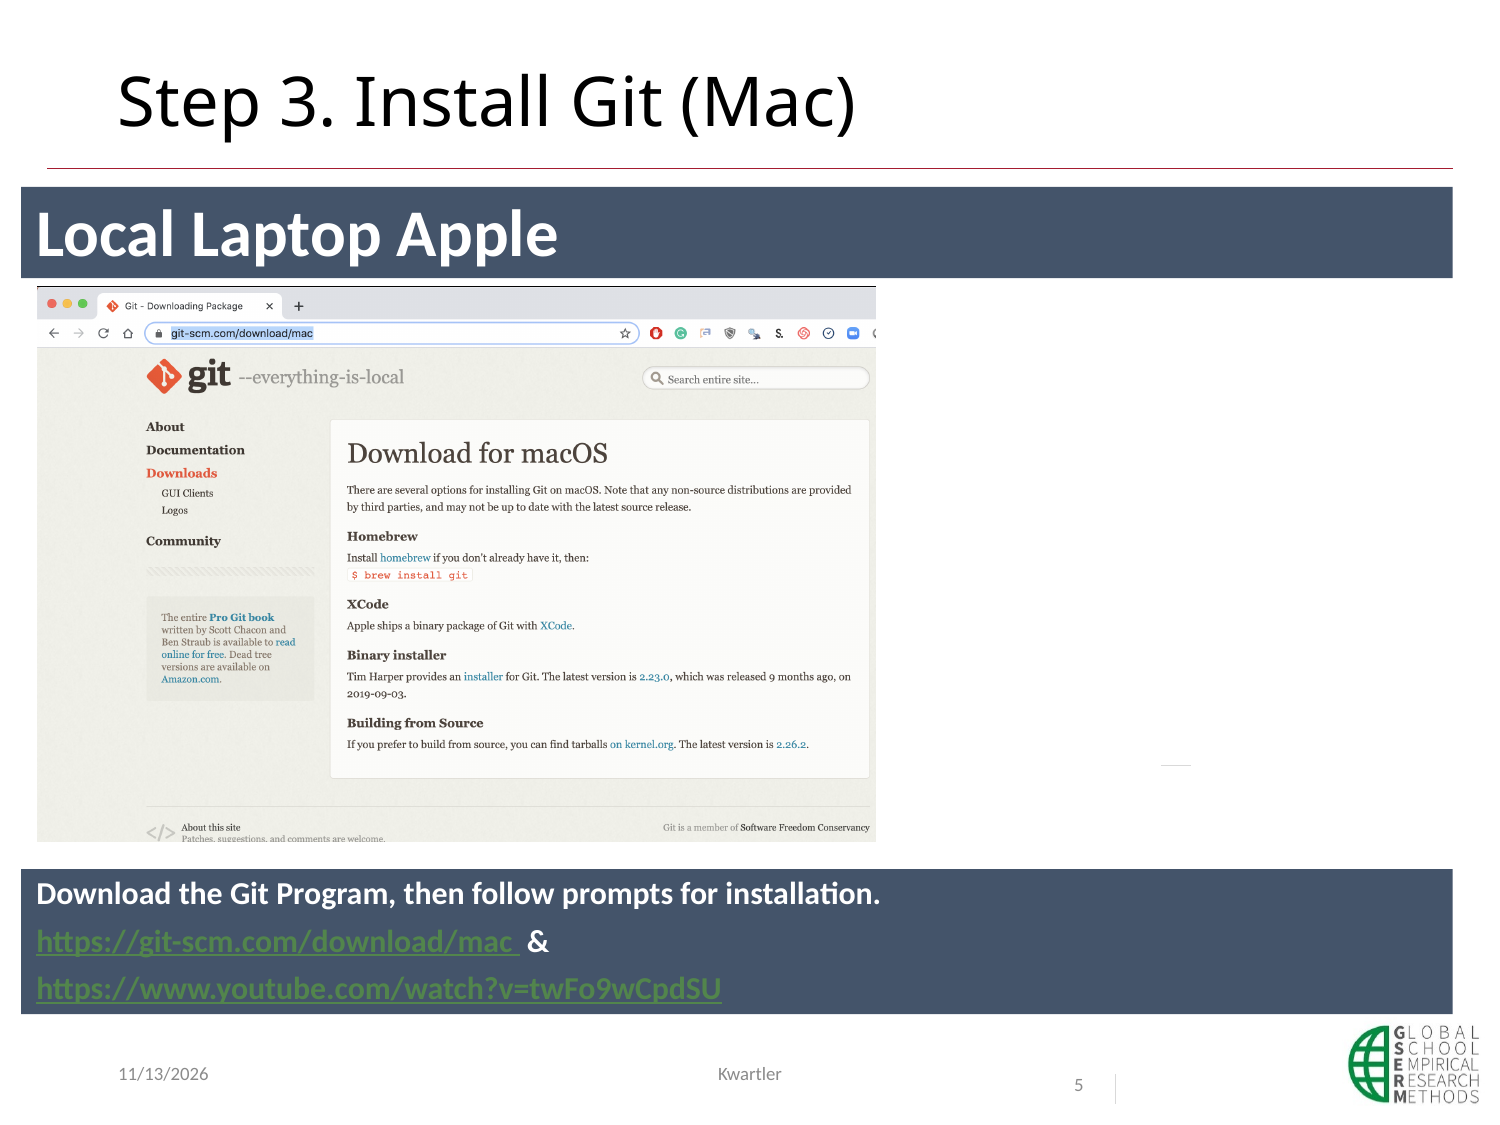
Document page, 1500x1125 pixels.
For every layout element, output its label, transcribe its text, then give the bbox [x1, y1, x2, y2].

slide_number 5 [1059, 1042, 1200, 1103]
text_box Download the Git Program, then follow prompts for installation. https://git-scm.com/download/mac & https://www.youtube.com/watch?v=twFo9wCpdSU [21, 869, 1453, 1015]
footer Kwartler [496, 1042, 1004, 1103]
picture [37, 286, 876, 842]
picture [1342, 1017, 1500, 1106]
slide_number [103, 1042, 441, 1103]
title Step 3. Install Git (Mac) [103, 59, 1397, 157]
list Local Laptop Apple [21, 186, 1453, 279]
